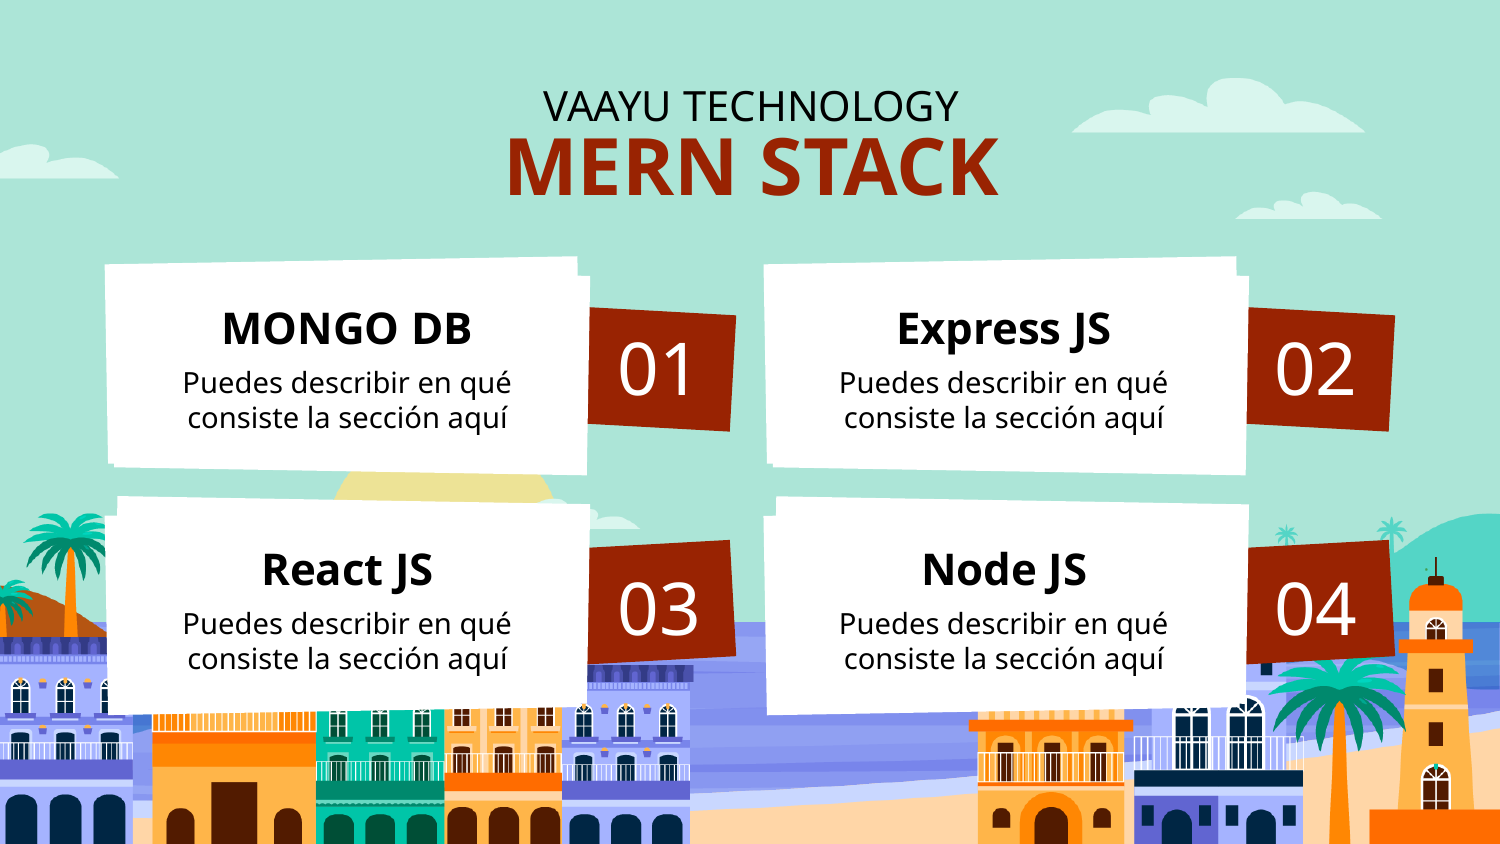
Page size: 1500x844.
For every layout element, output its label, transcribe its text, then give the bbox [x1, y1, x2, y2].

text_box [595, 539, 731, 560]
title 03 [595, 560, 733, 653]
title 04 [1254, 560, 1390, 653]
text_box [104, 255, 591, 476]
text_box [104, 495, 591, 716]
title VAAYU TECHNOLOGY MERN STACK [405, 72, 1098, 219]
text_box [1254, 539, 1390, 560]
text_box [595, 597, 737, 664]
text_box [1254, 562, 1396, 664]
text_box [763, 255, 1250, 476]
title 02 [1254, 319, 1390, 412]
text_box [595, 412, 731, 432]
text_box [1254, 307, 1396, 409]
picture [0, 0, 1500, 844]
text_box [763, 495, 1250, 716]
text_box [1254, 412, 1390, 432]
title 01 [595, 319, 733, 412]
text_box [595, 307, 737, 374]
